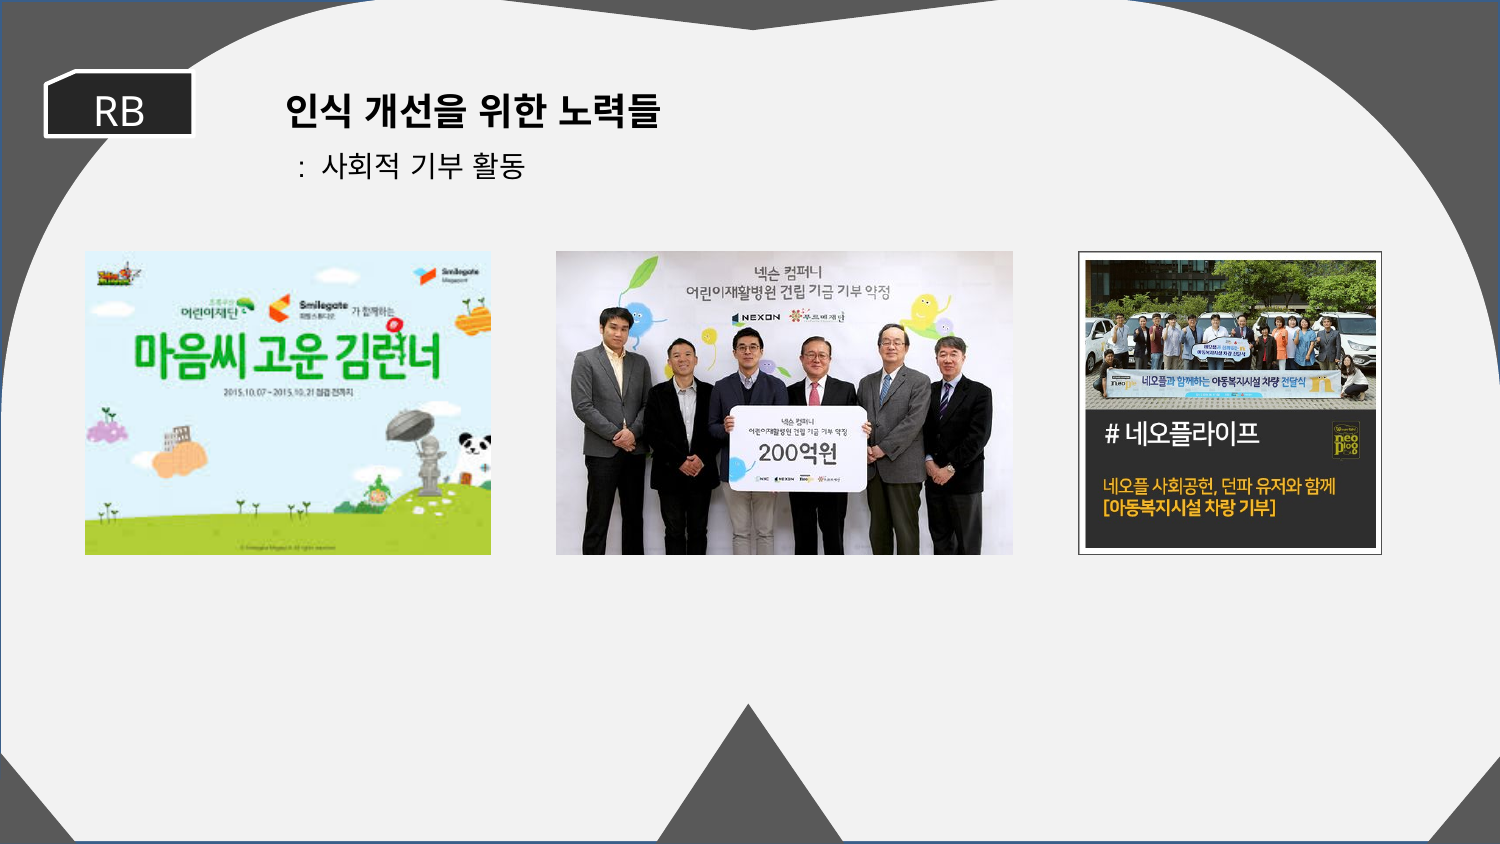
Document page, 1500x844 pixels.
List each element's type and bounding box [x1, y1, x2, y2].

text_box [253, 79, 695, 192]
picture [1078, 251, 1382, 555]
picture [556, 251, 1013, 556]
picture [85, 251, 491, 556]
